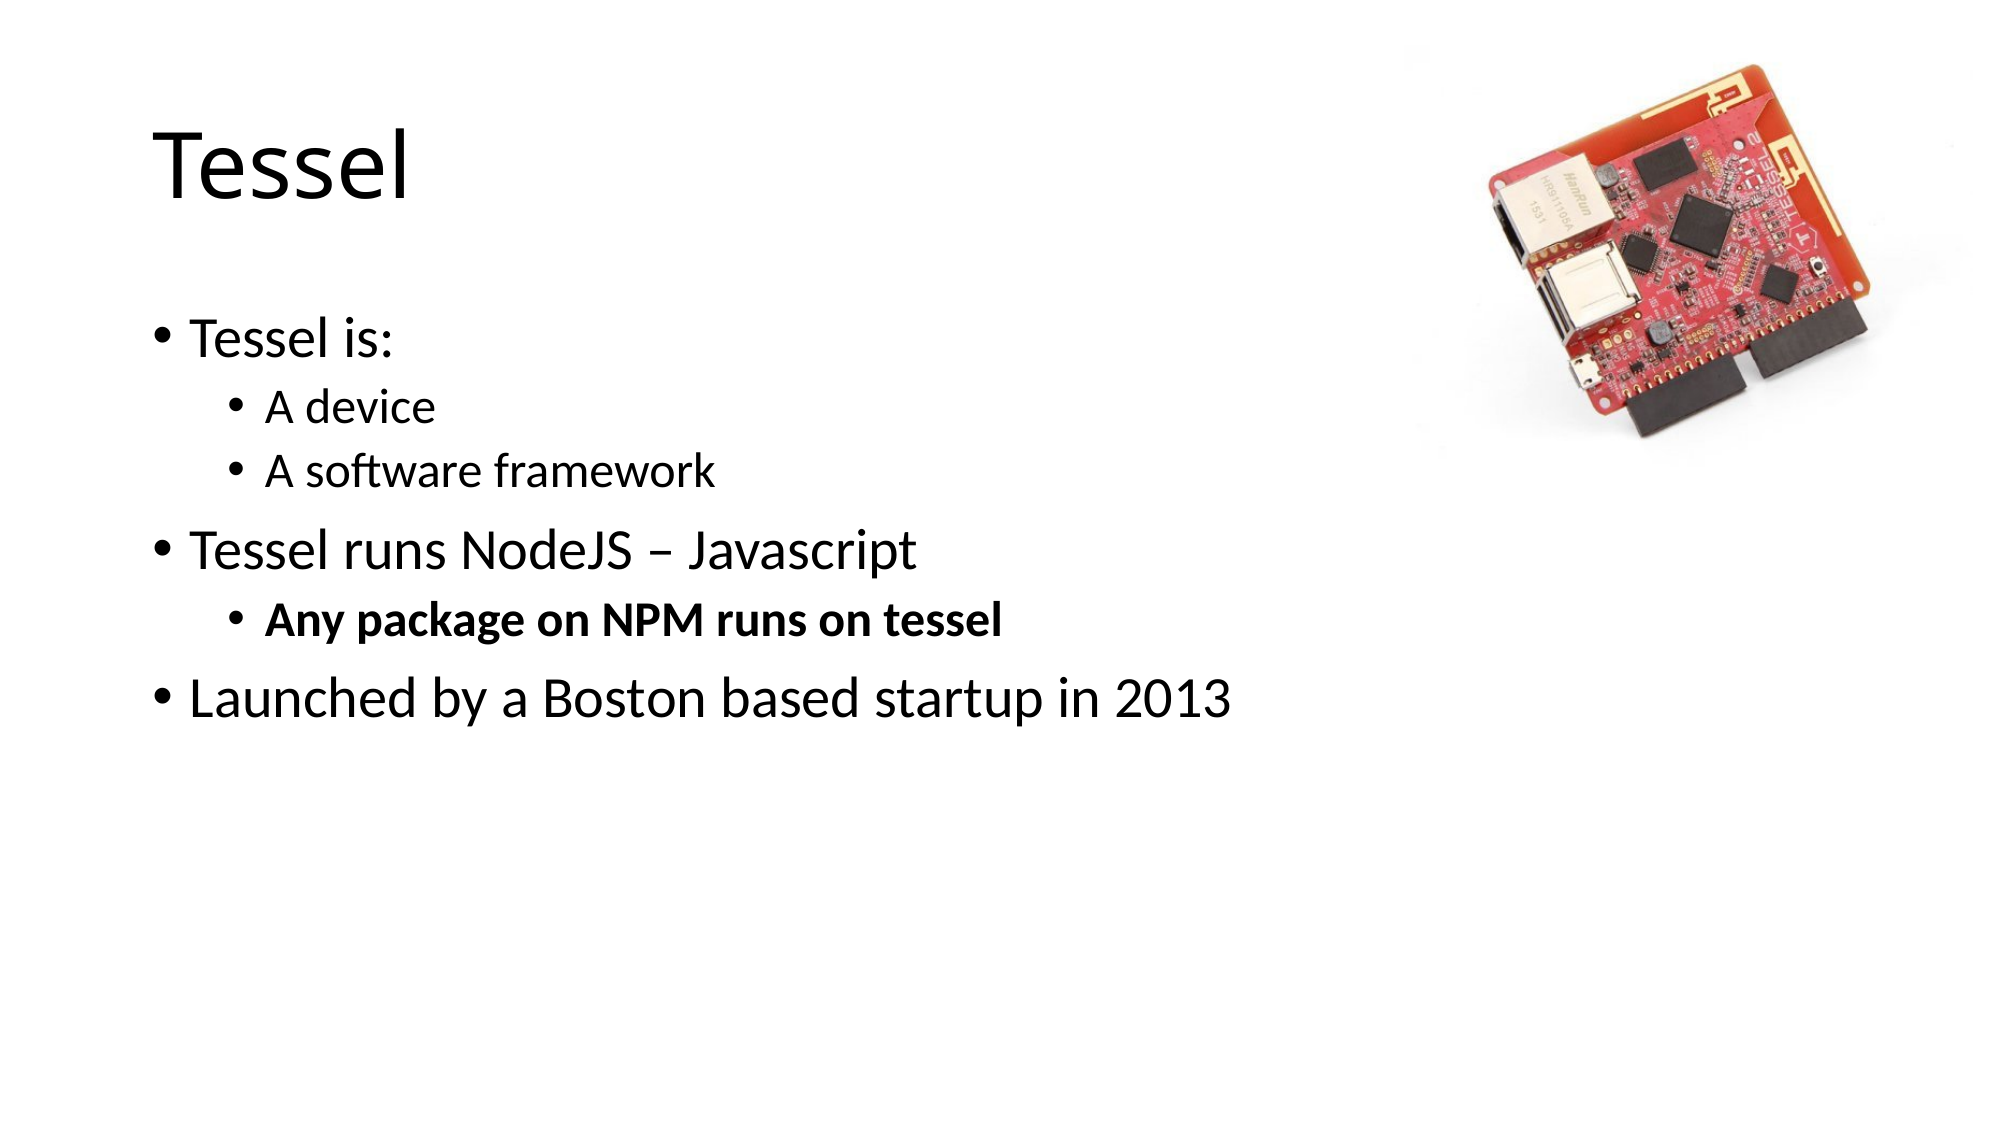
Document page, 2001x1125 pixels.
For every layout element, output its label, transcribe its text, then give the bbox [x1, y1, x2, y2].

list Tessel is: A device A software framework Tessel runs NodeJS – Javascript Any package on NPM runs on tessel Launched by a Boston based startup in 2013 [137, 299, 1863, 1014]
picture [1404, 45, 1973, 472]
title Tessel [137, 59, 1404, 278]
